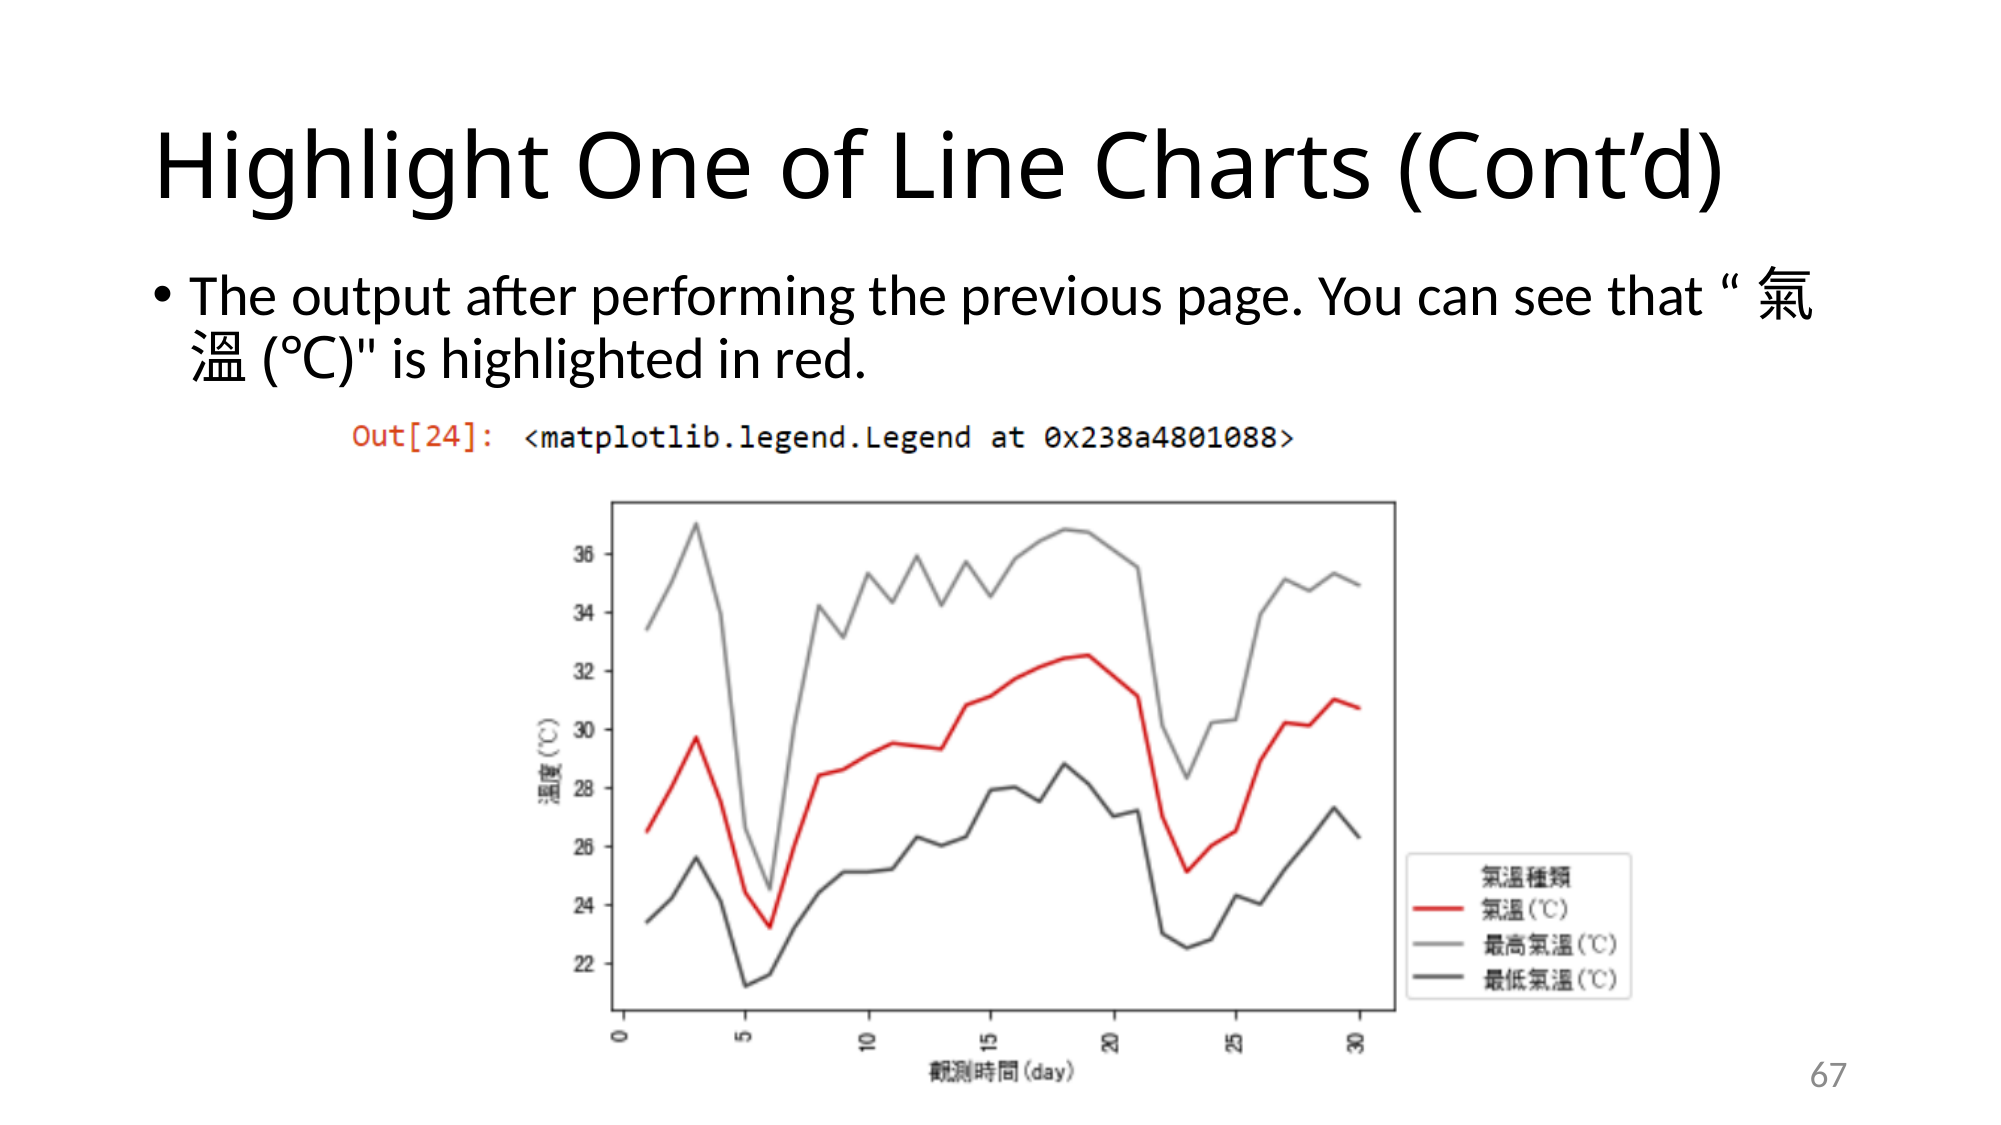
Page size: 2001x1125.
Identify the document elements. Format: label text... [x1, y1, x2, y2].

title Highlight One of Line Charts (Cont’d) [137, 59, 1863, 257]
slide_number 67 [1669, 1042, 1863, 1103]
picture [331, 400, 1669, 1103]
text_box The output after performing the previous page. You can see that “氣溫(℃)" is highlighted in red. [137, 257, 1863, 972]
